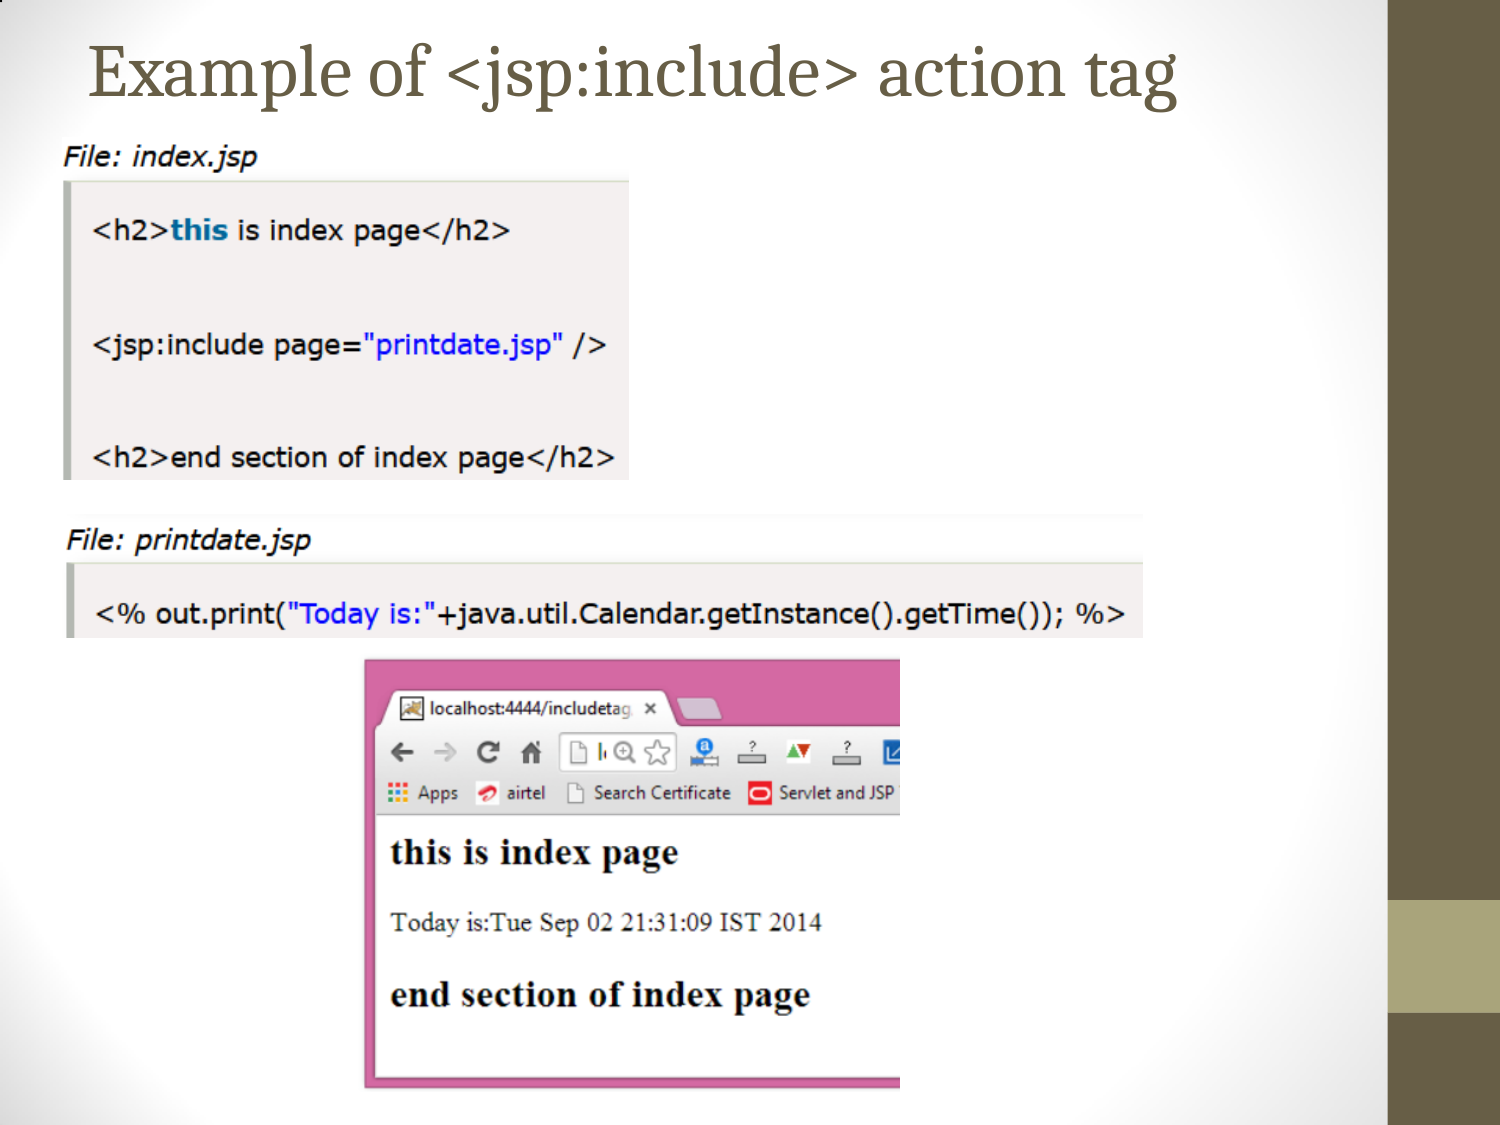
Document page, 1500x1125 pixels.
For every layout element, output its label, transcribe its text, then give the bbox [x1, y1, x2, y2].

picture [0, 0, 1387, 1125]
title Example of <jsp:include> action tag [87, 21, 1338, 113]
